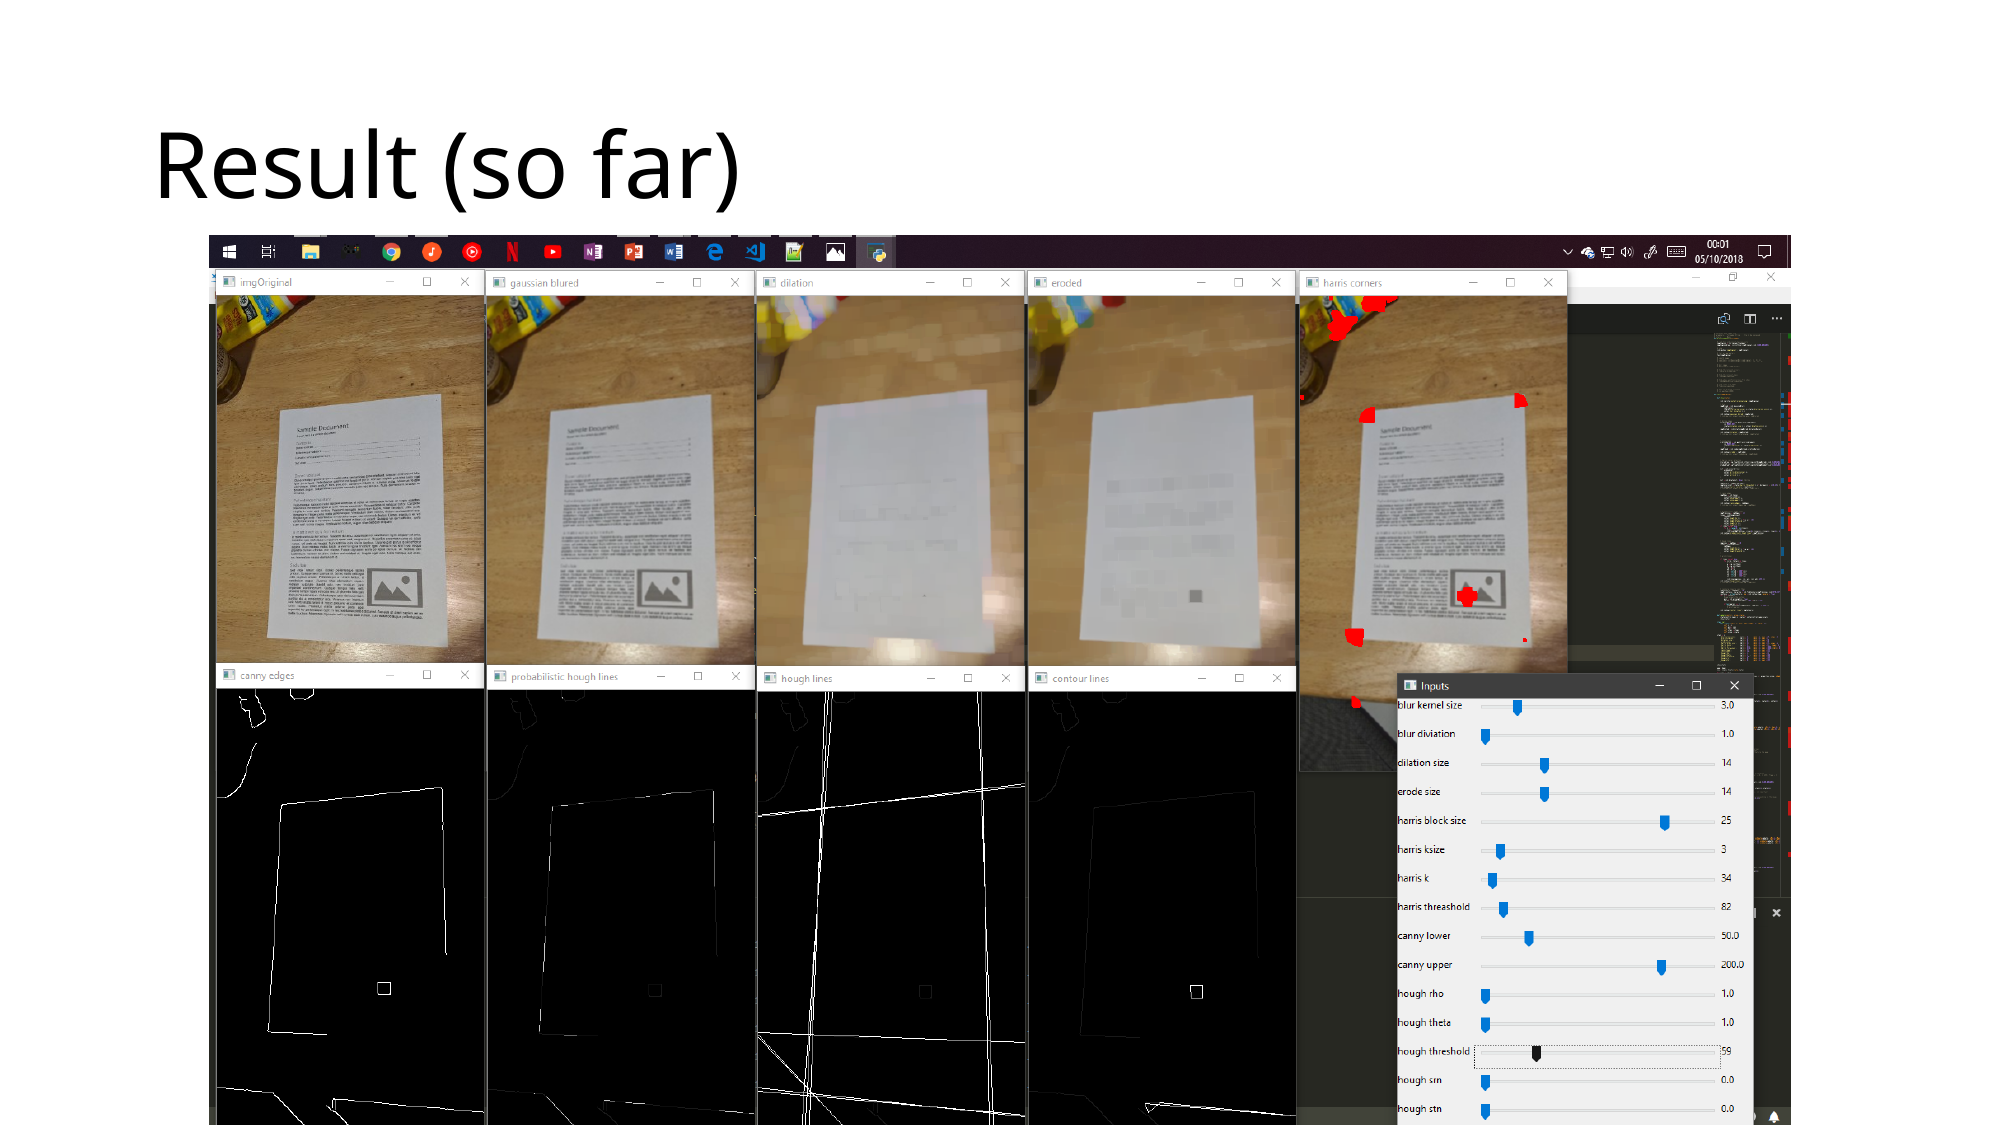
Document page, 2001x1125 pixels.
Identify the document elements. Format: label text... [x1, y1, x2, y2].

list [209, 235, 1791, 1125]
title Result (so far) [137, 59, 1863, 278]
